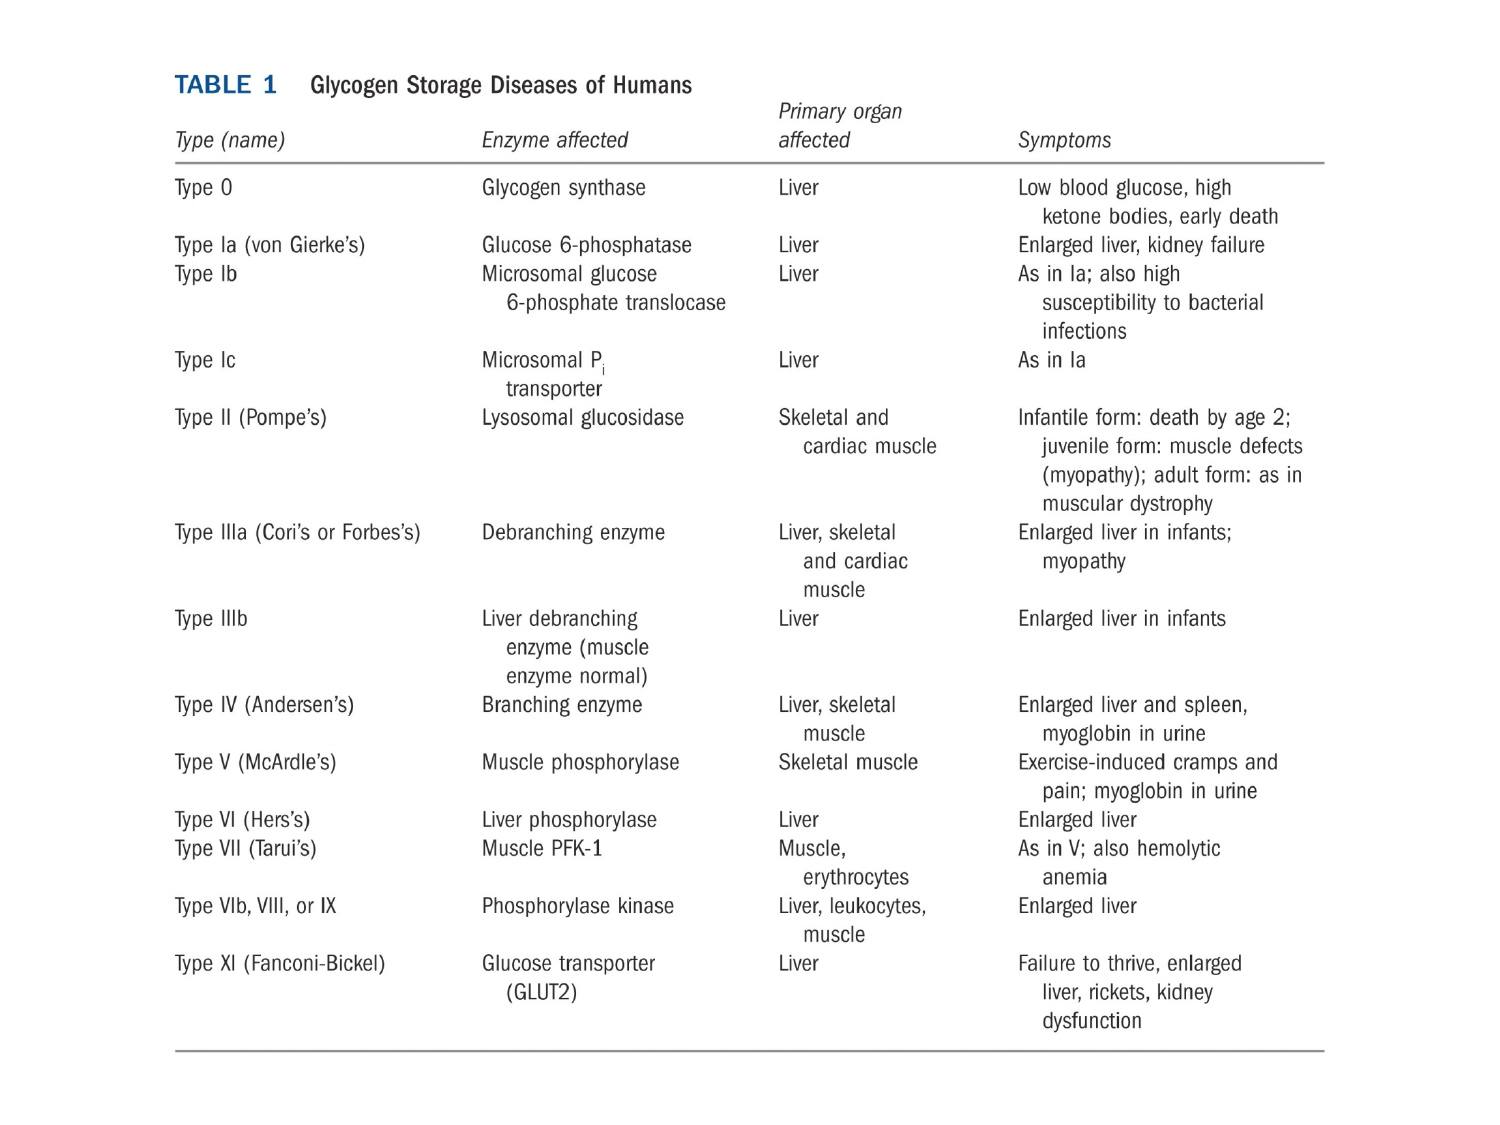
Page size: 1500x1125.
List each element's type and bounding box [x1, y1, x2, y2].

picture [163, 61, 1337, 1063]
